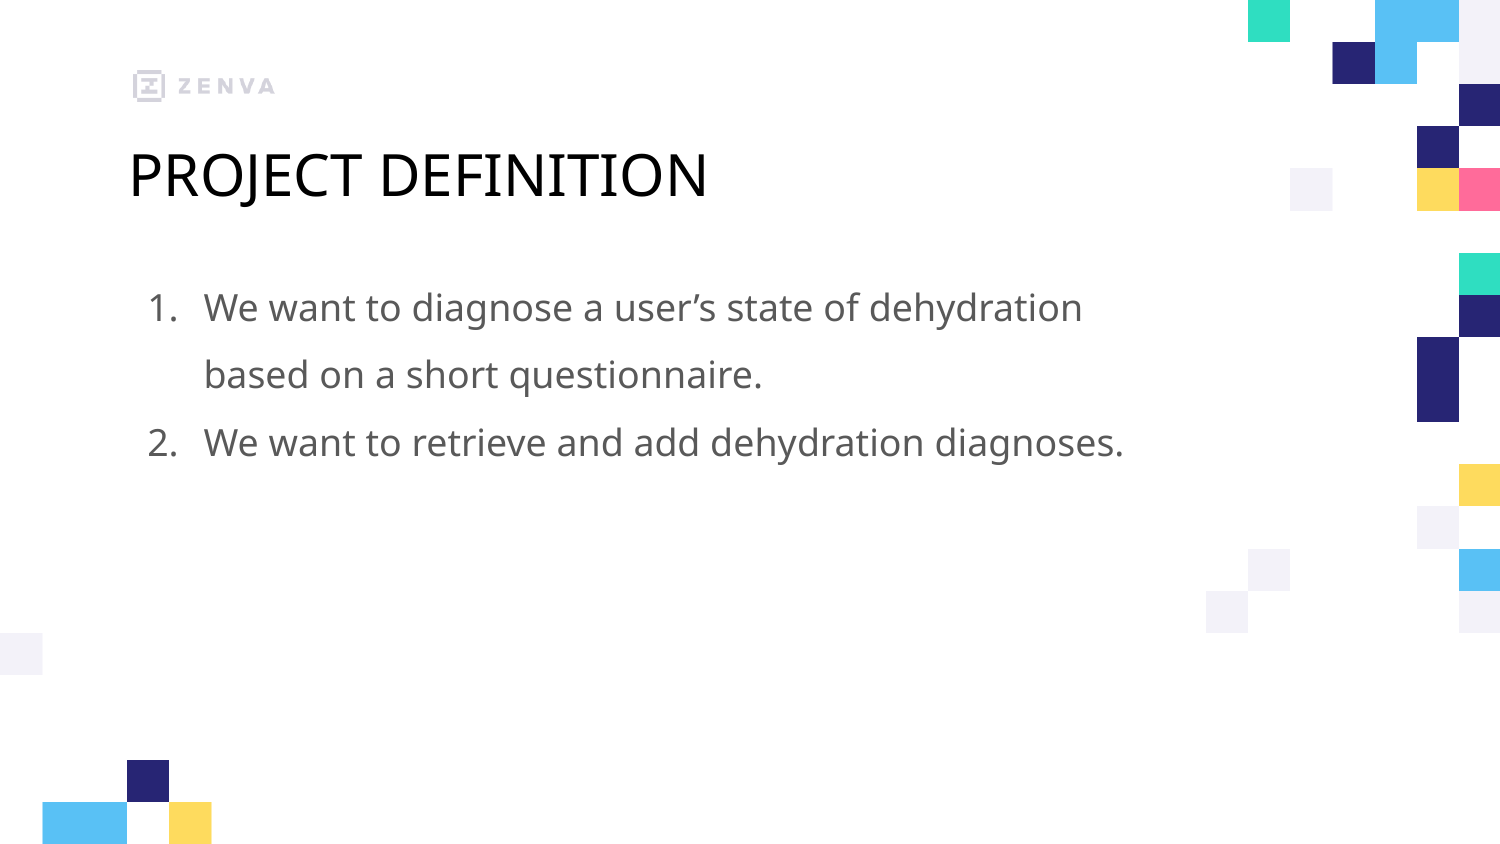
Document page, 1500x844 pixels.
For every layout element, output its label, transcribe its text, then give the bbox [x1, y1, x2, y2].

list We want to diagnose a user’s state of dehydration based on a short questionnaire. We want to retrieve and add dehydration diagnoses. [113, 246, 1198, 778]
title PROJECT DEFINITION [113, 123, 1354, 217]
picture [0, 0, 1500, 844]
